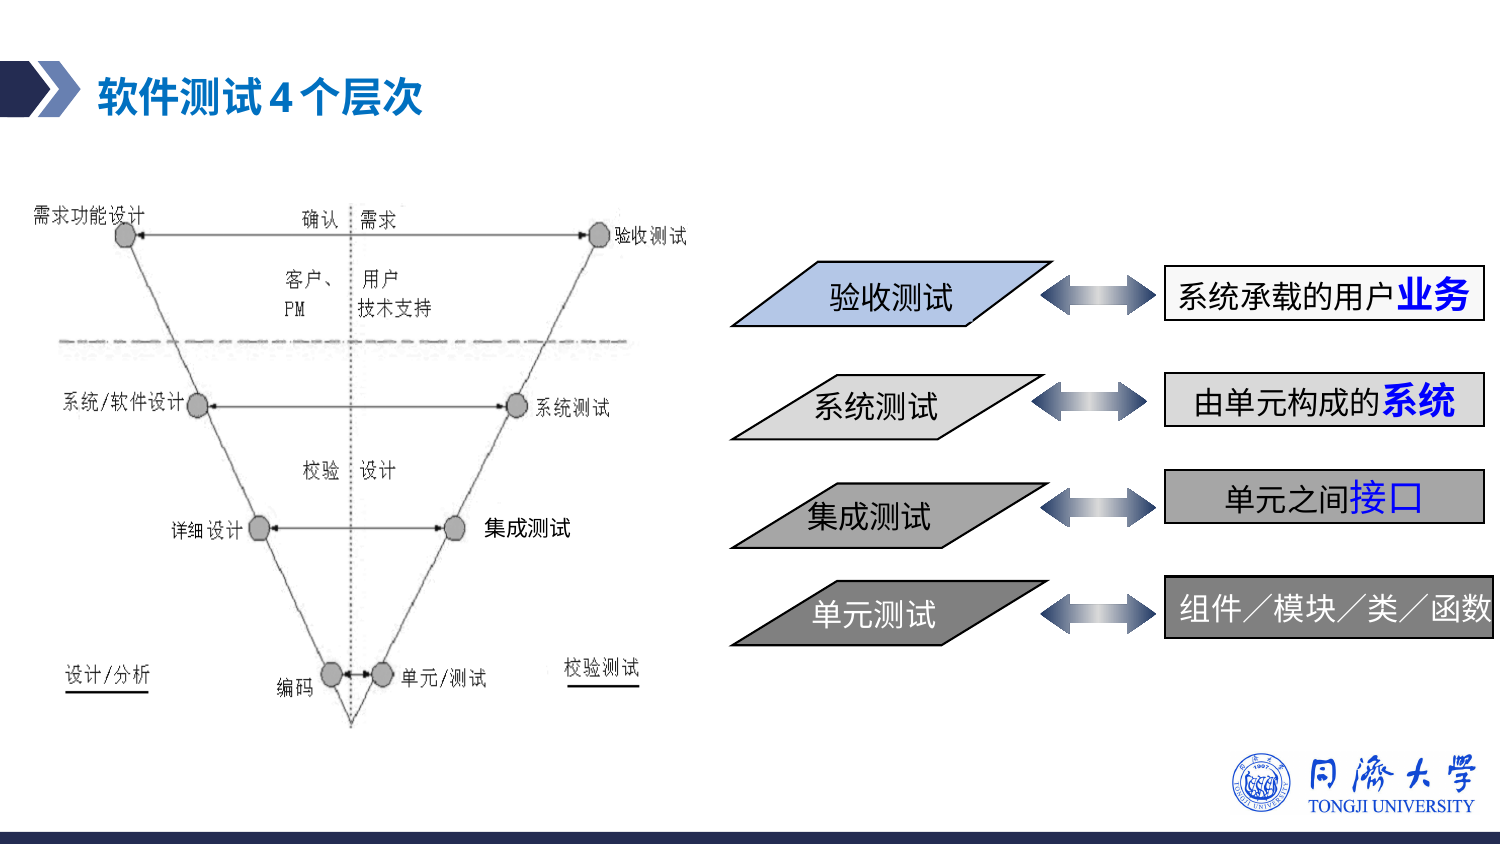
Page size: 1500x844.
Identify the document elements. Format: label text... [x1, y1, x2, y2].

text_box 集成测试 [776, 492, 963, 541]
text_box 单元测试 [785, 589, 963, 639]
text_box [732, 612, 952, 646]
text_box [827, 375, 1043, 424]
text_box [1038, 485, 1159, 530]
text_box [823, 483, 1047, 535]
text_box [823, 580, 1047, 633]
text_box [1029, 379, 1150, 424]
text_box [732, 261, 1052, 327]
text_box 组件／模块／类／函数 [1165, 576, 1493, 639]
text_box 系统承载的用户业务 [1165, 266, 1485, 320]
title 软件测试4个层次 [82, 68, 817, 129]
text_box 系统测试 [789, 381, 963, 431]
text_box [1052, 273, 1159, 317]
text_box 单元之间接口 [1165, 470, 1485, 524]
text_box [732, 521, 954, 548]
text_box [1038, 592, 1159, 636]
text_box [732, 404, 952, 440]
picture [1230, 751, 1480, 815]
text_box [29, 202, 696, 738]
text_box 由单元构成的系统 [1165, 372, 1485, 426]
